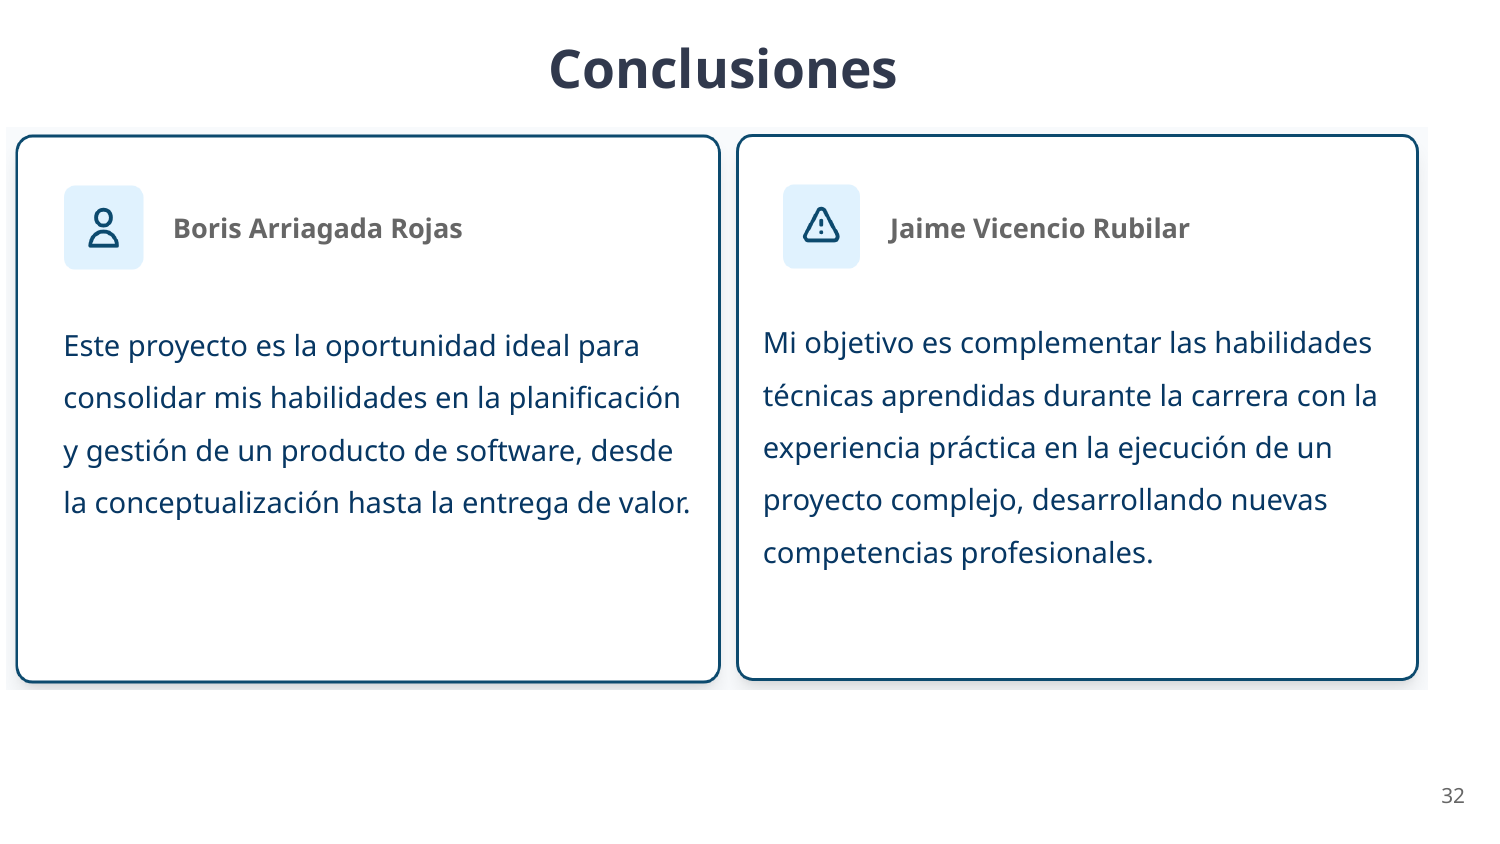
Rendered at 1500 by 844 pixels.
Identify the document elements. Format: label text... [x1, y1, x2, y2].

title Conclusiones [533, 20, 967, 126]
picture [6, 127, 1429, 690]
slide_number ‹#› [1389, 764, 1480, 830]
